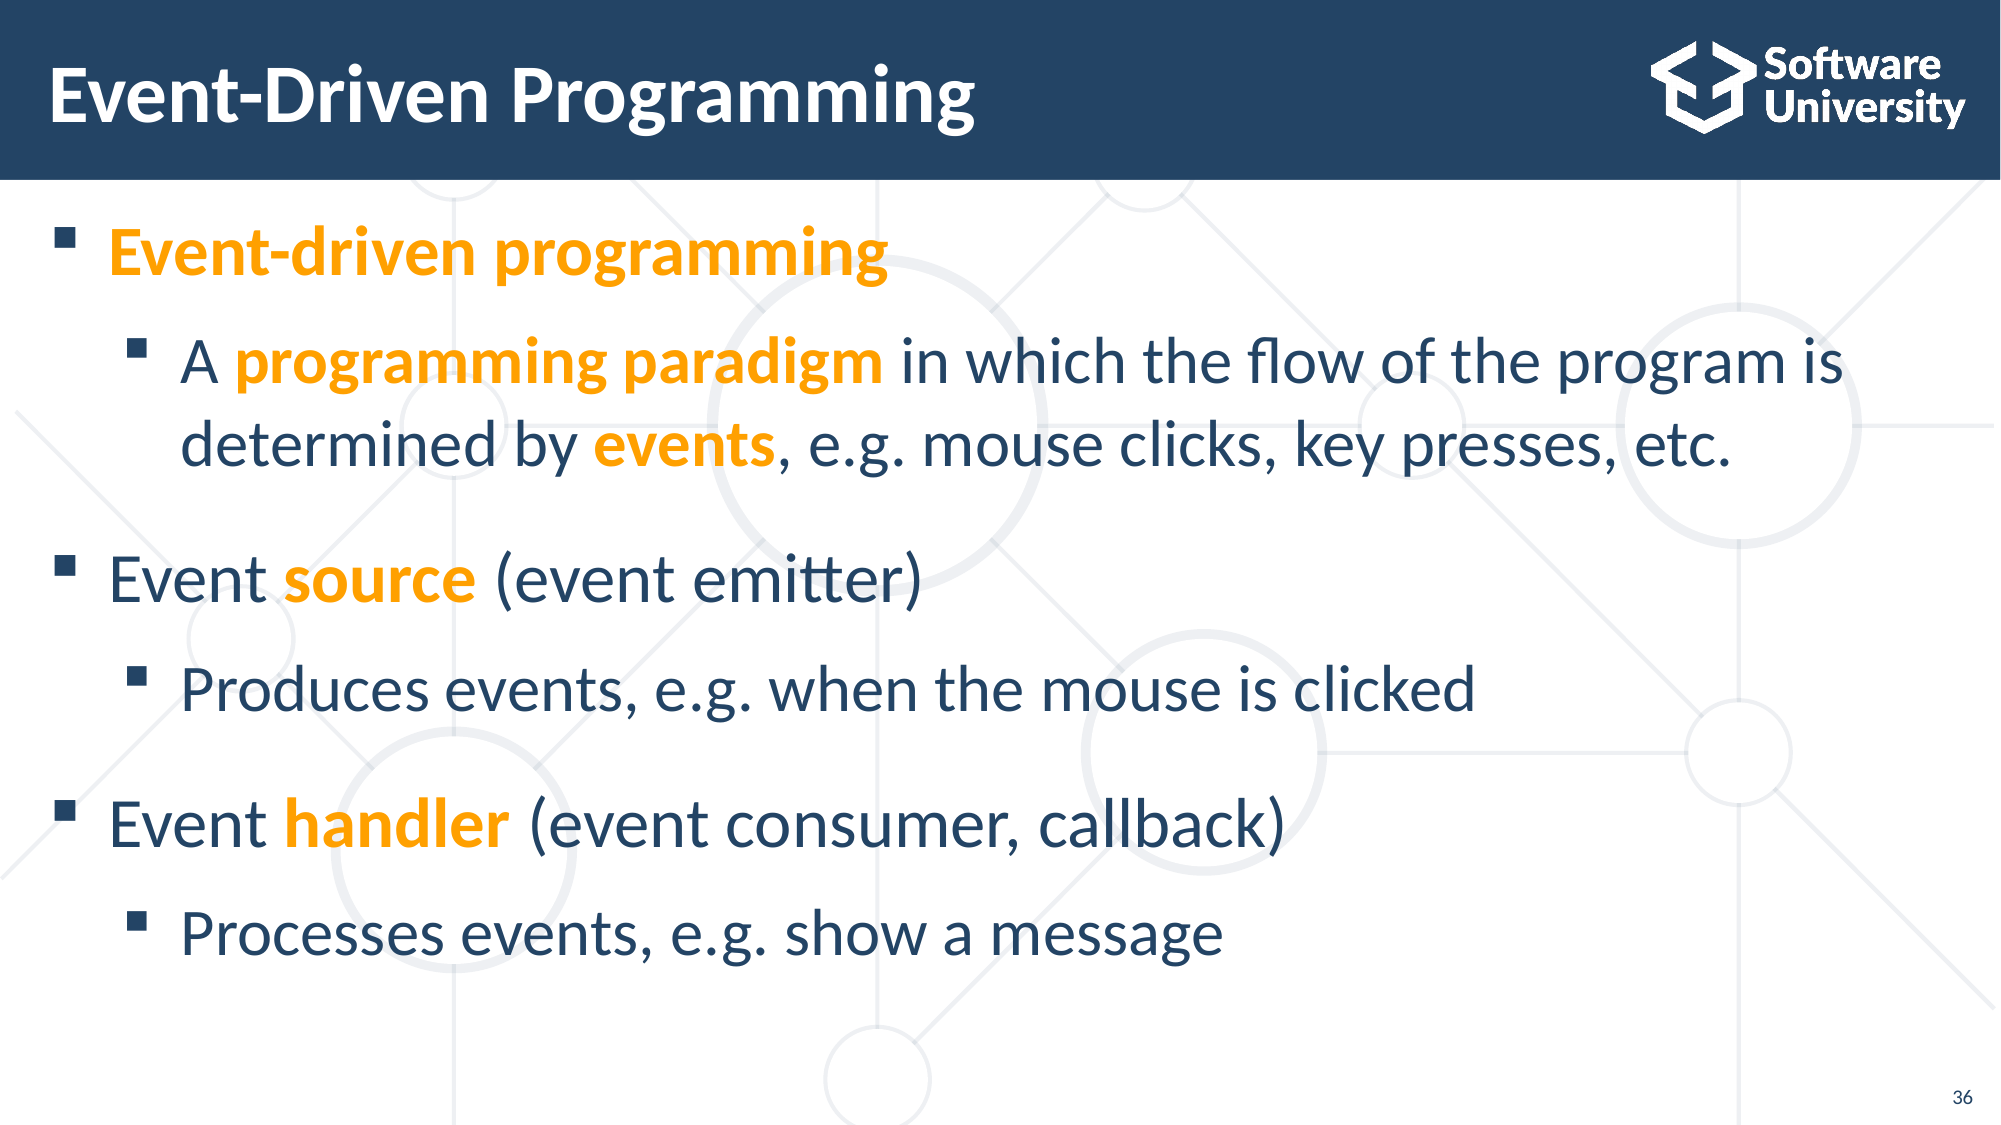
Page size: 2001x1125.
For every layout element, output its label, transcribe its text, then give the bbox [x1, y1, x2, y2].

title Event-Driven Programming [31, 16, 1625, 162]
picture [1651, 41, 1966, 134]
list Event-driven programming A programming paradigm in which the flow of the program is determined by events, e.g. mouse clicks, key presses, etc. Event source (event emitter) Produces events, e.g. when the mouse is clicked Event handler (event consumer, callback) Processes events, e.g. show a message [31, 196, 1970, 1109]
slide_number 36 [1927, 1067, 1989, 1117]
